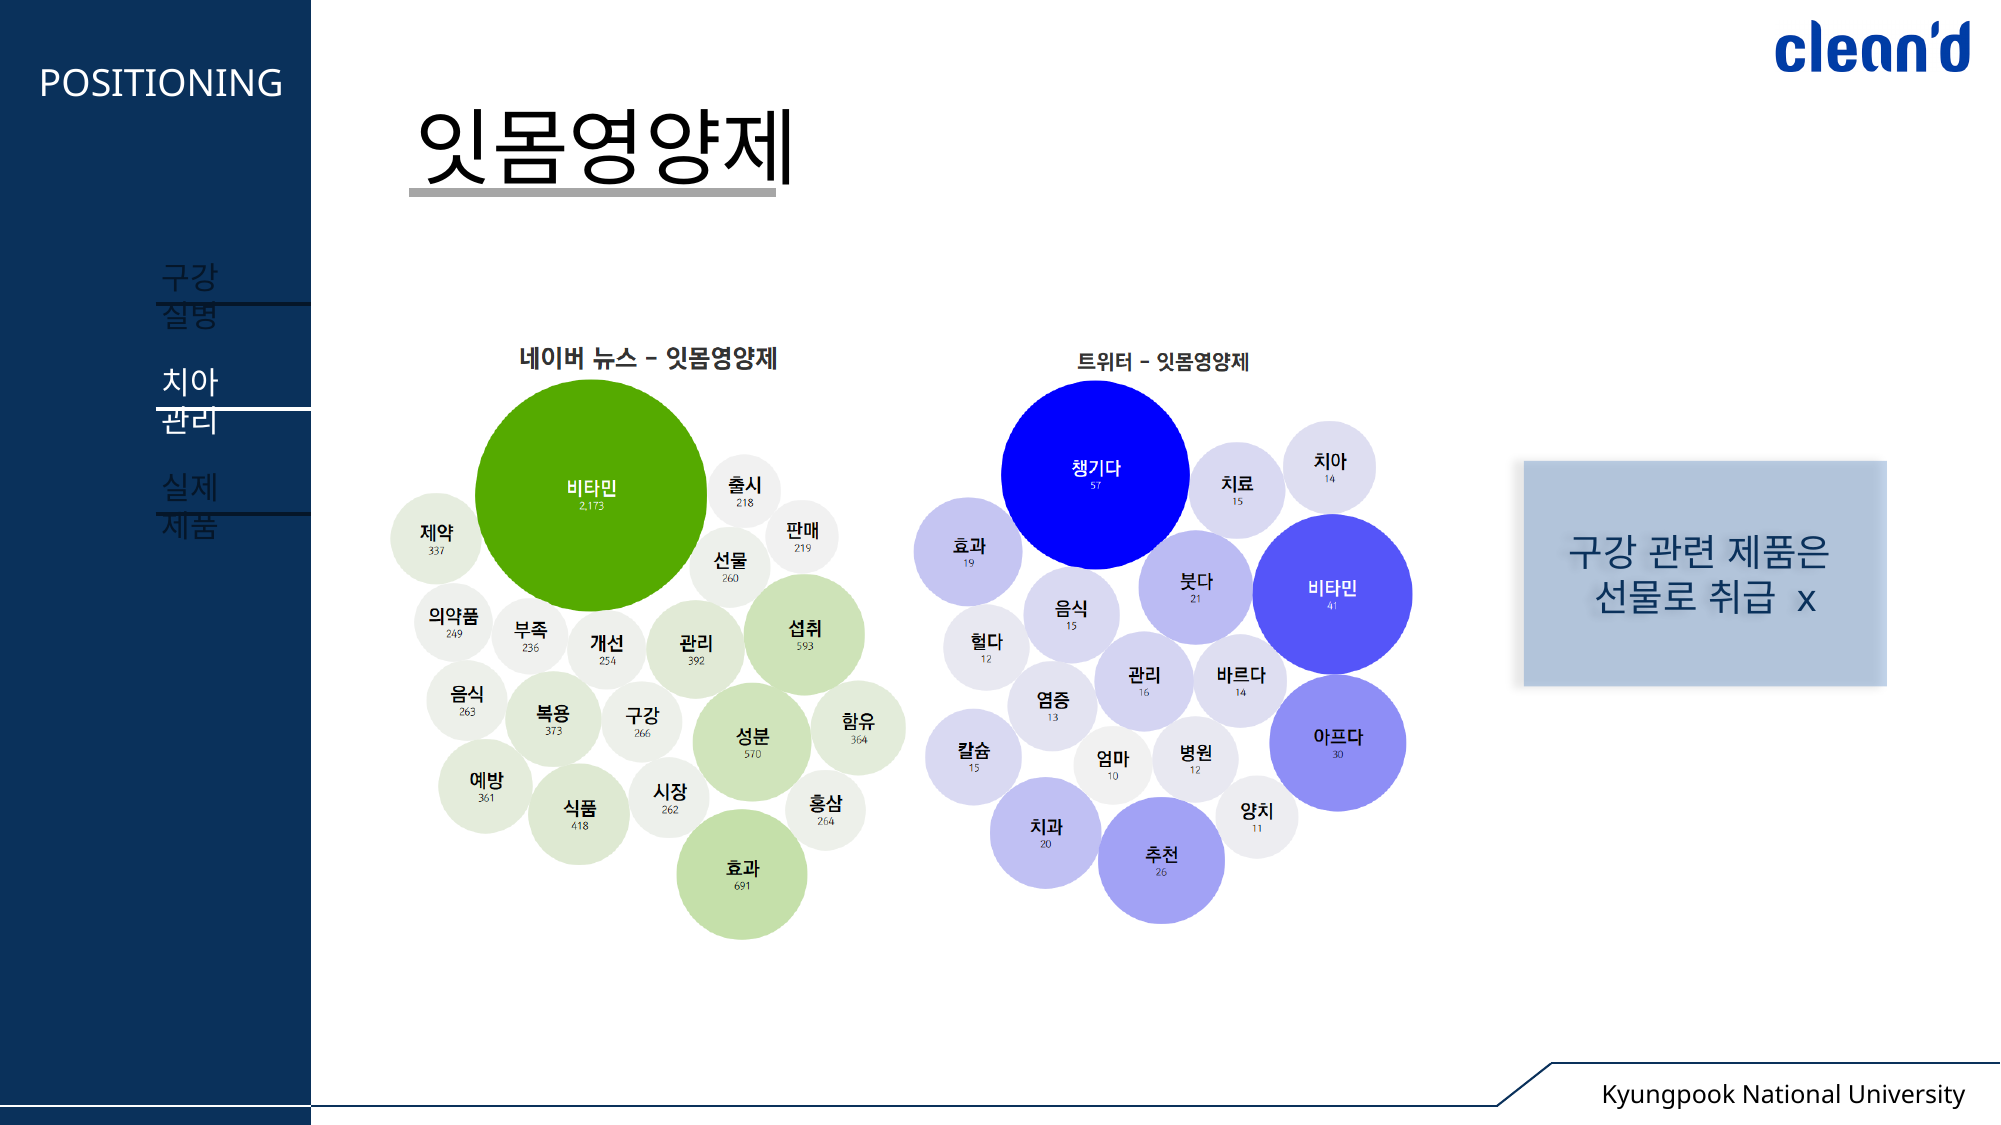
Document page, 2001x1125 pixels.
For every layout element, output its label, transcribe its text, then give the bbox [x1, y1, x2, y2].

text_box [0, 1107, 312, 1125]
text_box 잇몸영양제 [401, 88, 820, 203]
text_box 실제 제품 [146, 460, 295, 551]
text_box 구강 관련 제품은 선물로 취급 x [1523, 460, 1888, 687]
picture [386, 342, 1417, 941]
text_box Kyungpook National University [1586, 1107, 2000, 1117]
picture [1775, 20, 1970, 72]
text_box 치아 관리 [146, 355, 295, 446]
text_box [0, 0, 312, 1063]
text_box POSITIONING [24, 51, 312, 112]
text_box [0, 1063, 2000, 1107]
text_box 구강 질병 [146, 250, 295, 341]
